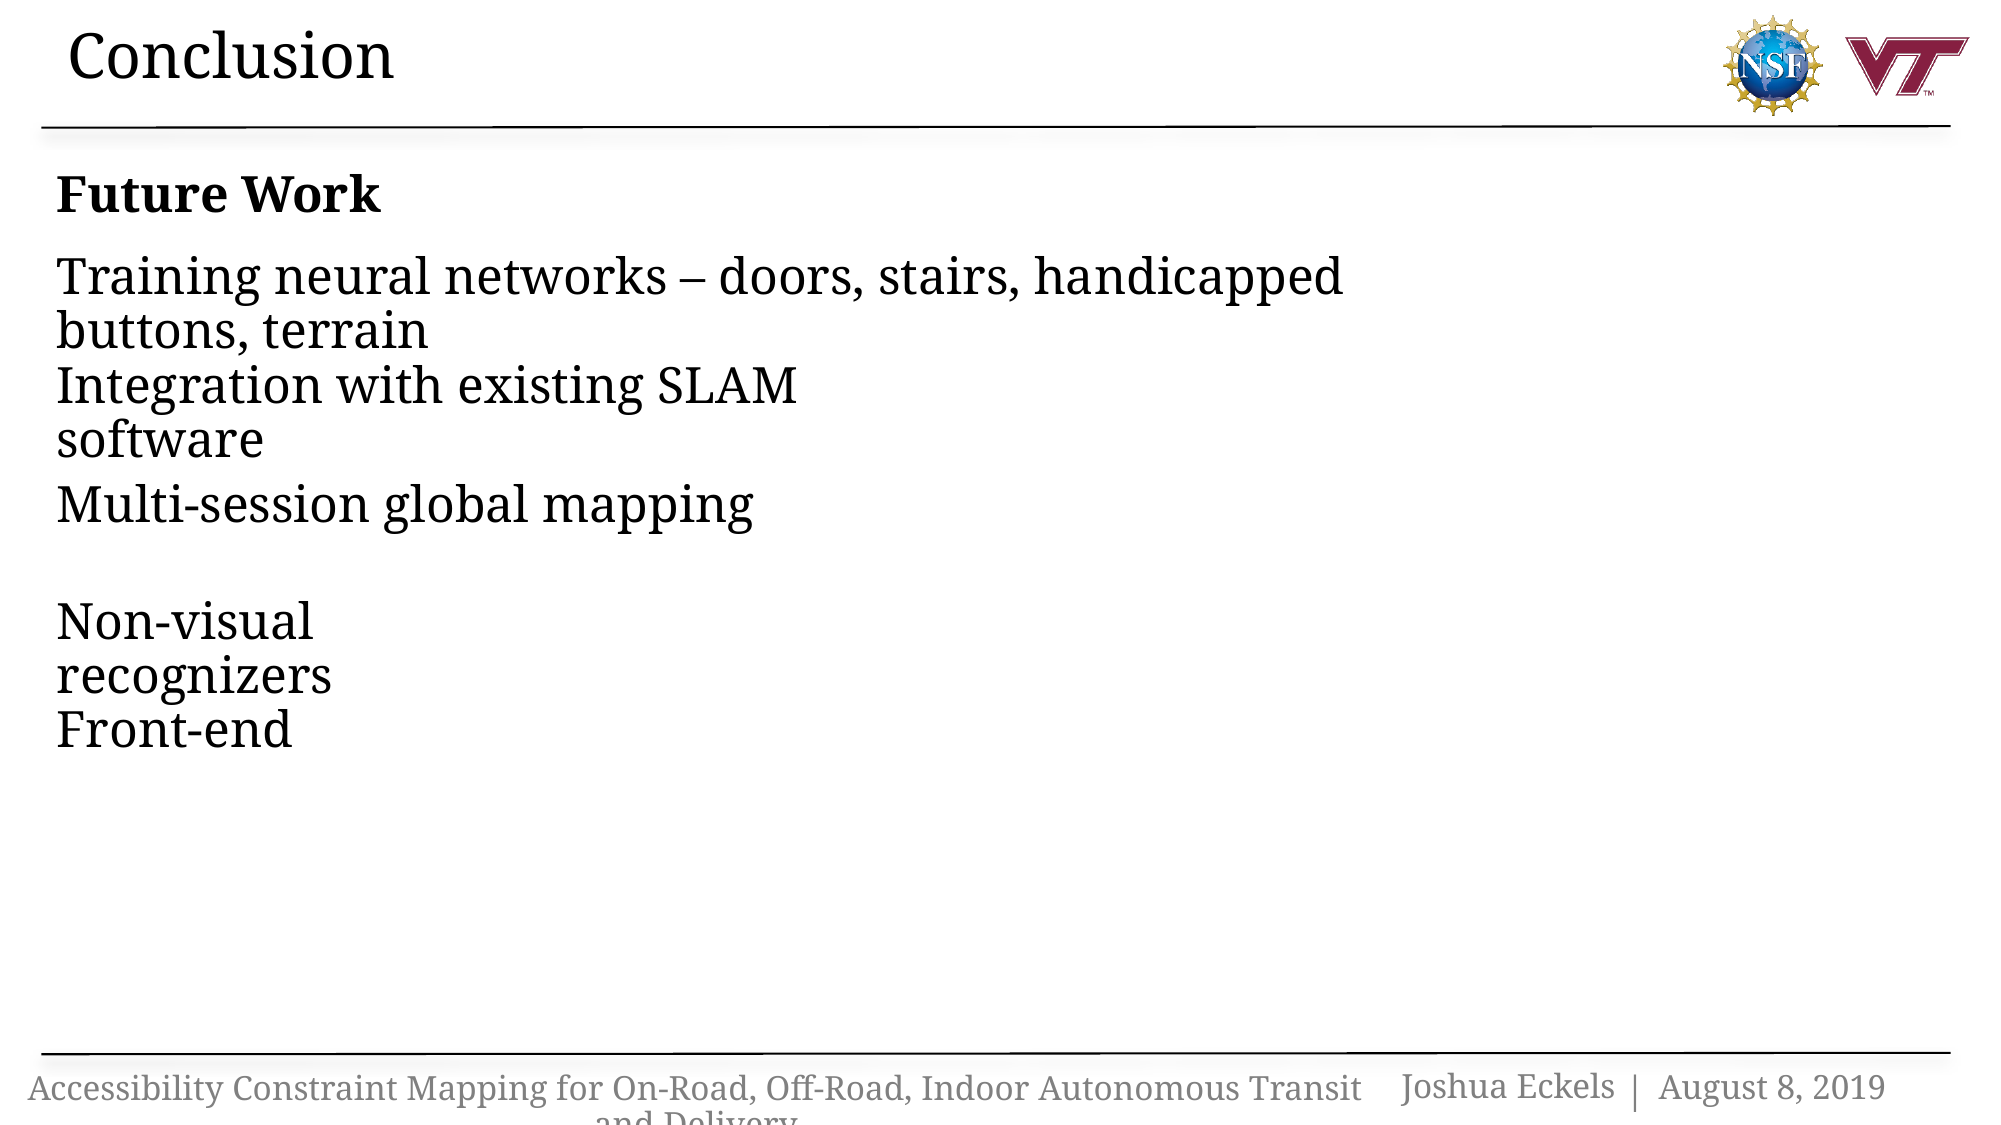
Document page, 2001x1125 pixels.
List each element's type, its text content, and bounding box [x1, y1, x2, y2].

picture [1721, 0, 2000, 160]
text_box Future Work [41, 161, 594, 235]
text_box Integration with existing SLAM software [41, 353, 903, 420]
text_box | [1583, 1063, 1687, 1125]
text_box Joshua Eckels [1358, 1062, 1659, 1125]
text_box Multi-session global mapping [41, 472, 1069, 538]
subtitle Training neural networks – doors, stairs, handicapped buttons, terrain [41, 244, 1482, 327]
text_box August 8, 2019 [1687, 1063, 1920, 1125]
text_box Accessibility Constraint Mapping for On-Road, Off-Road, Indoor Autonomous Transit and Delivery [0, 1064, 1392, 1118]
title Conclusion [163, 129, 464, 133]
title Conclusion [52, 16, 464, 126]
text_box Front-end [41, 696, 594, 770]
text_box Non-visual recognizers [41, 588, 594, 662]
